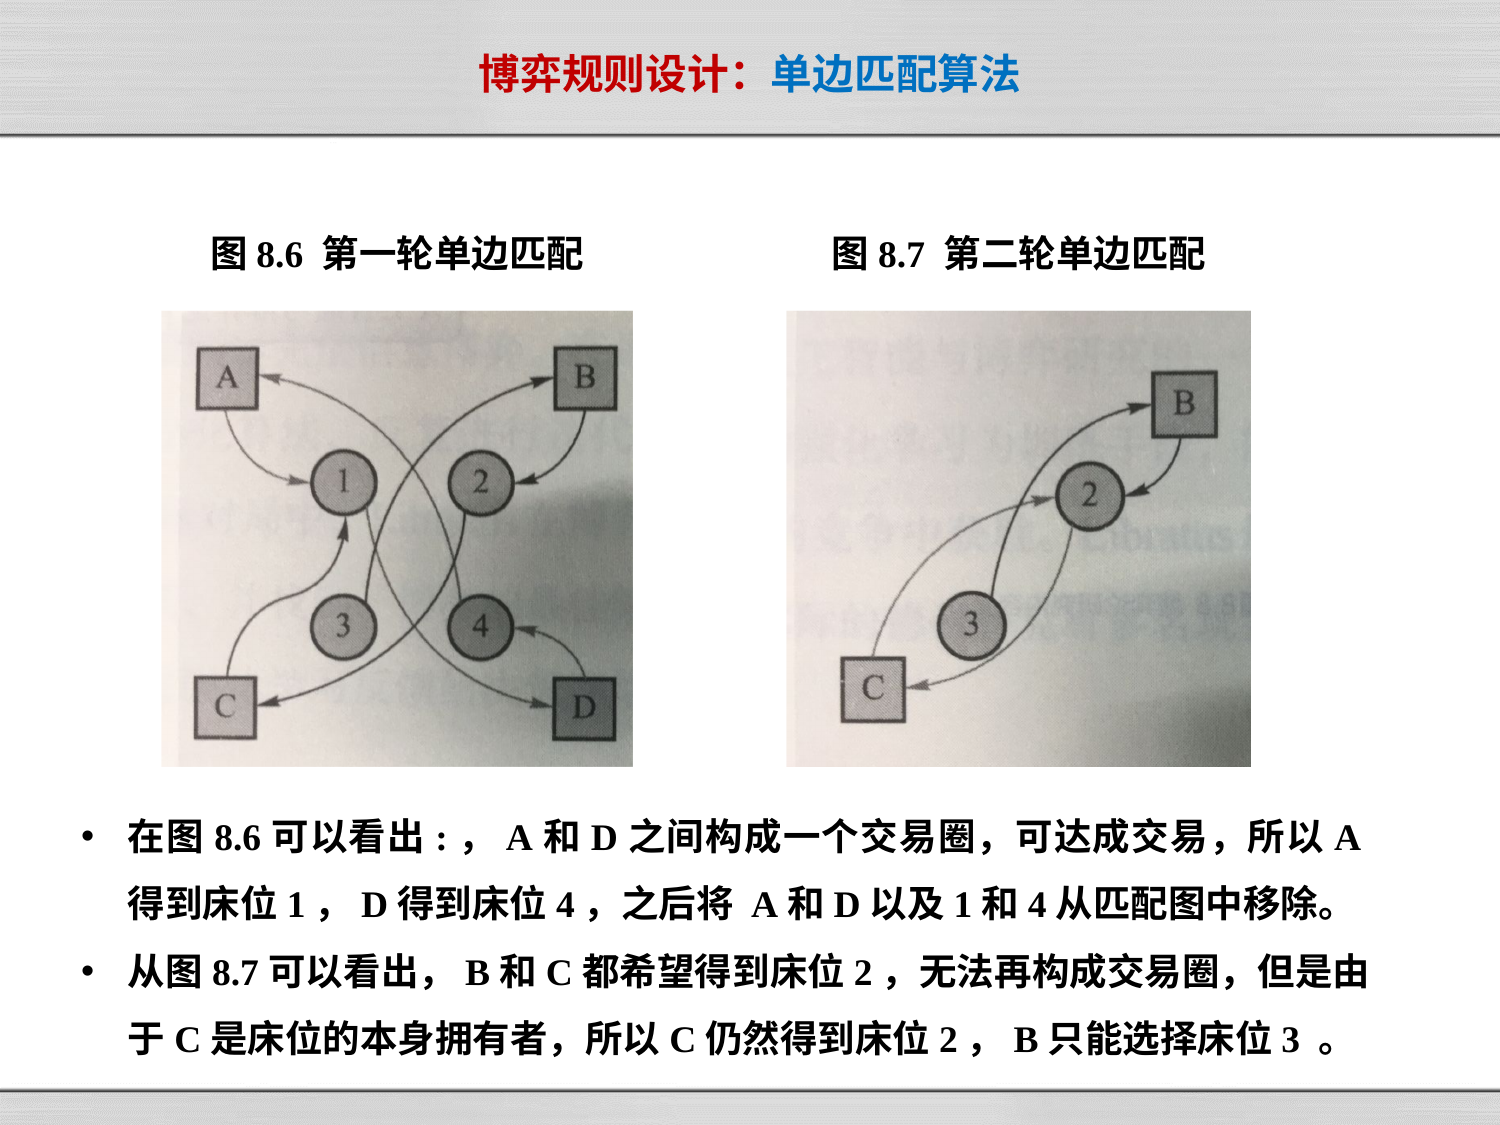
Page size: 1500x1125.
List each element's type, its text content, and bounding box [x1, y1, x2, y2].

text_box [0, 222, 809, 768]
text_box 在图8.6可以看出:，A和D之间构成一个交易圈，可达成交易，所以A得到床位1，D得到床位4，之后将 A和D以及1和4从匹配图中移除。 从图8.7可以看出，B和C都希望得到床位2，无法再构成交易圈，但是由于C是床位的本身拥有者，所以C仍然得到床位2，B只能选择床位3 。 [66, 782, 1385, 1068]
title 博弈规则设计：单边匹配算法 [0, 0, 1500, 135]
text_box 图8.7 第二轮单边匹配 [809, 222, 1430, 283]
picture [0, 135, 1500, 1125]
